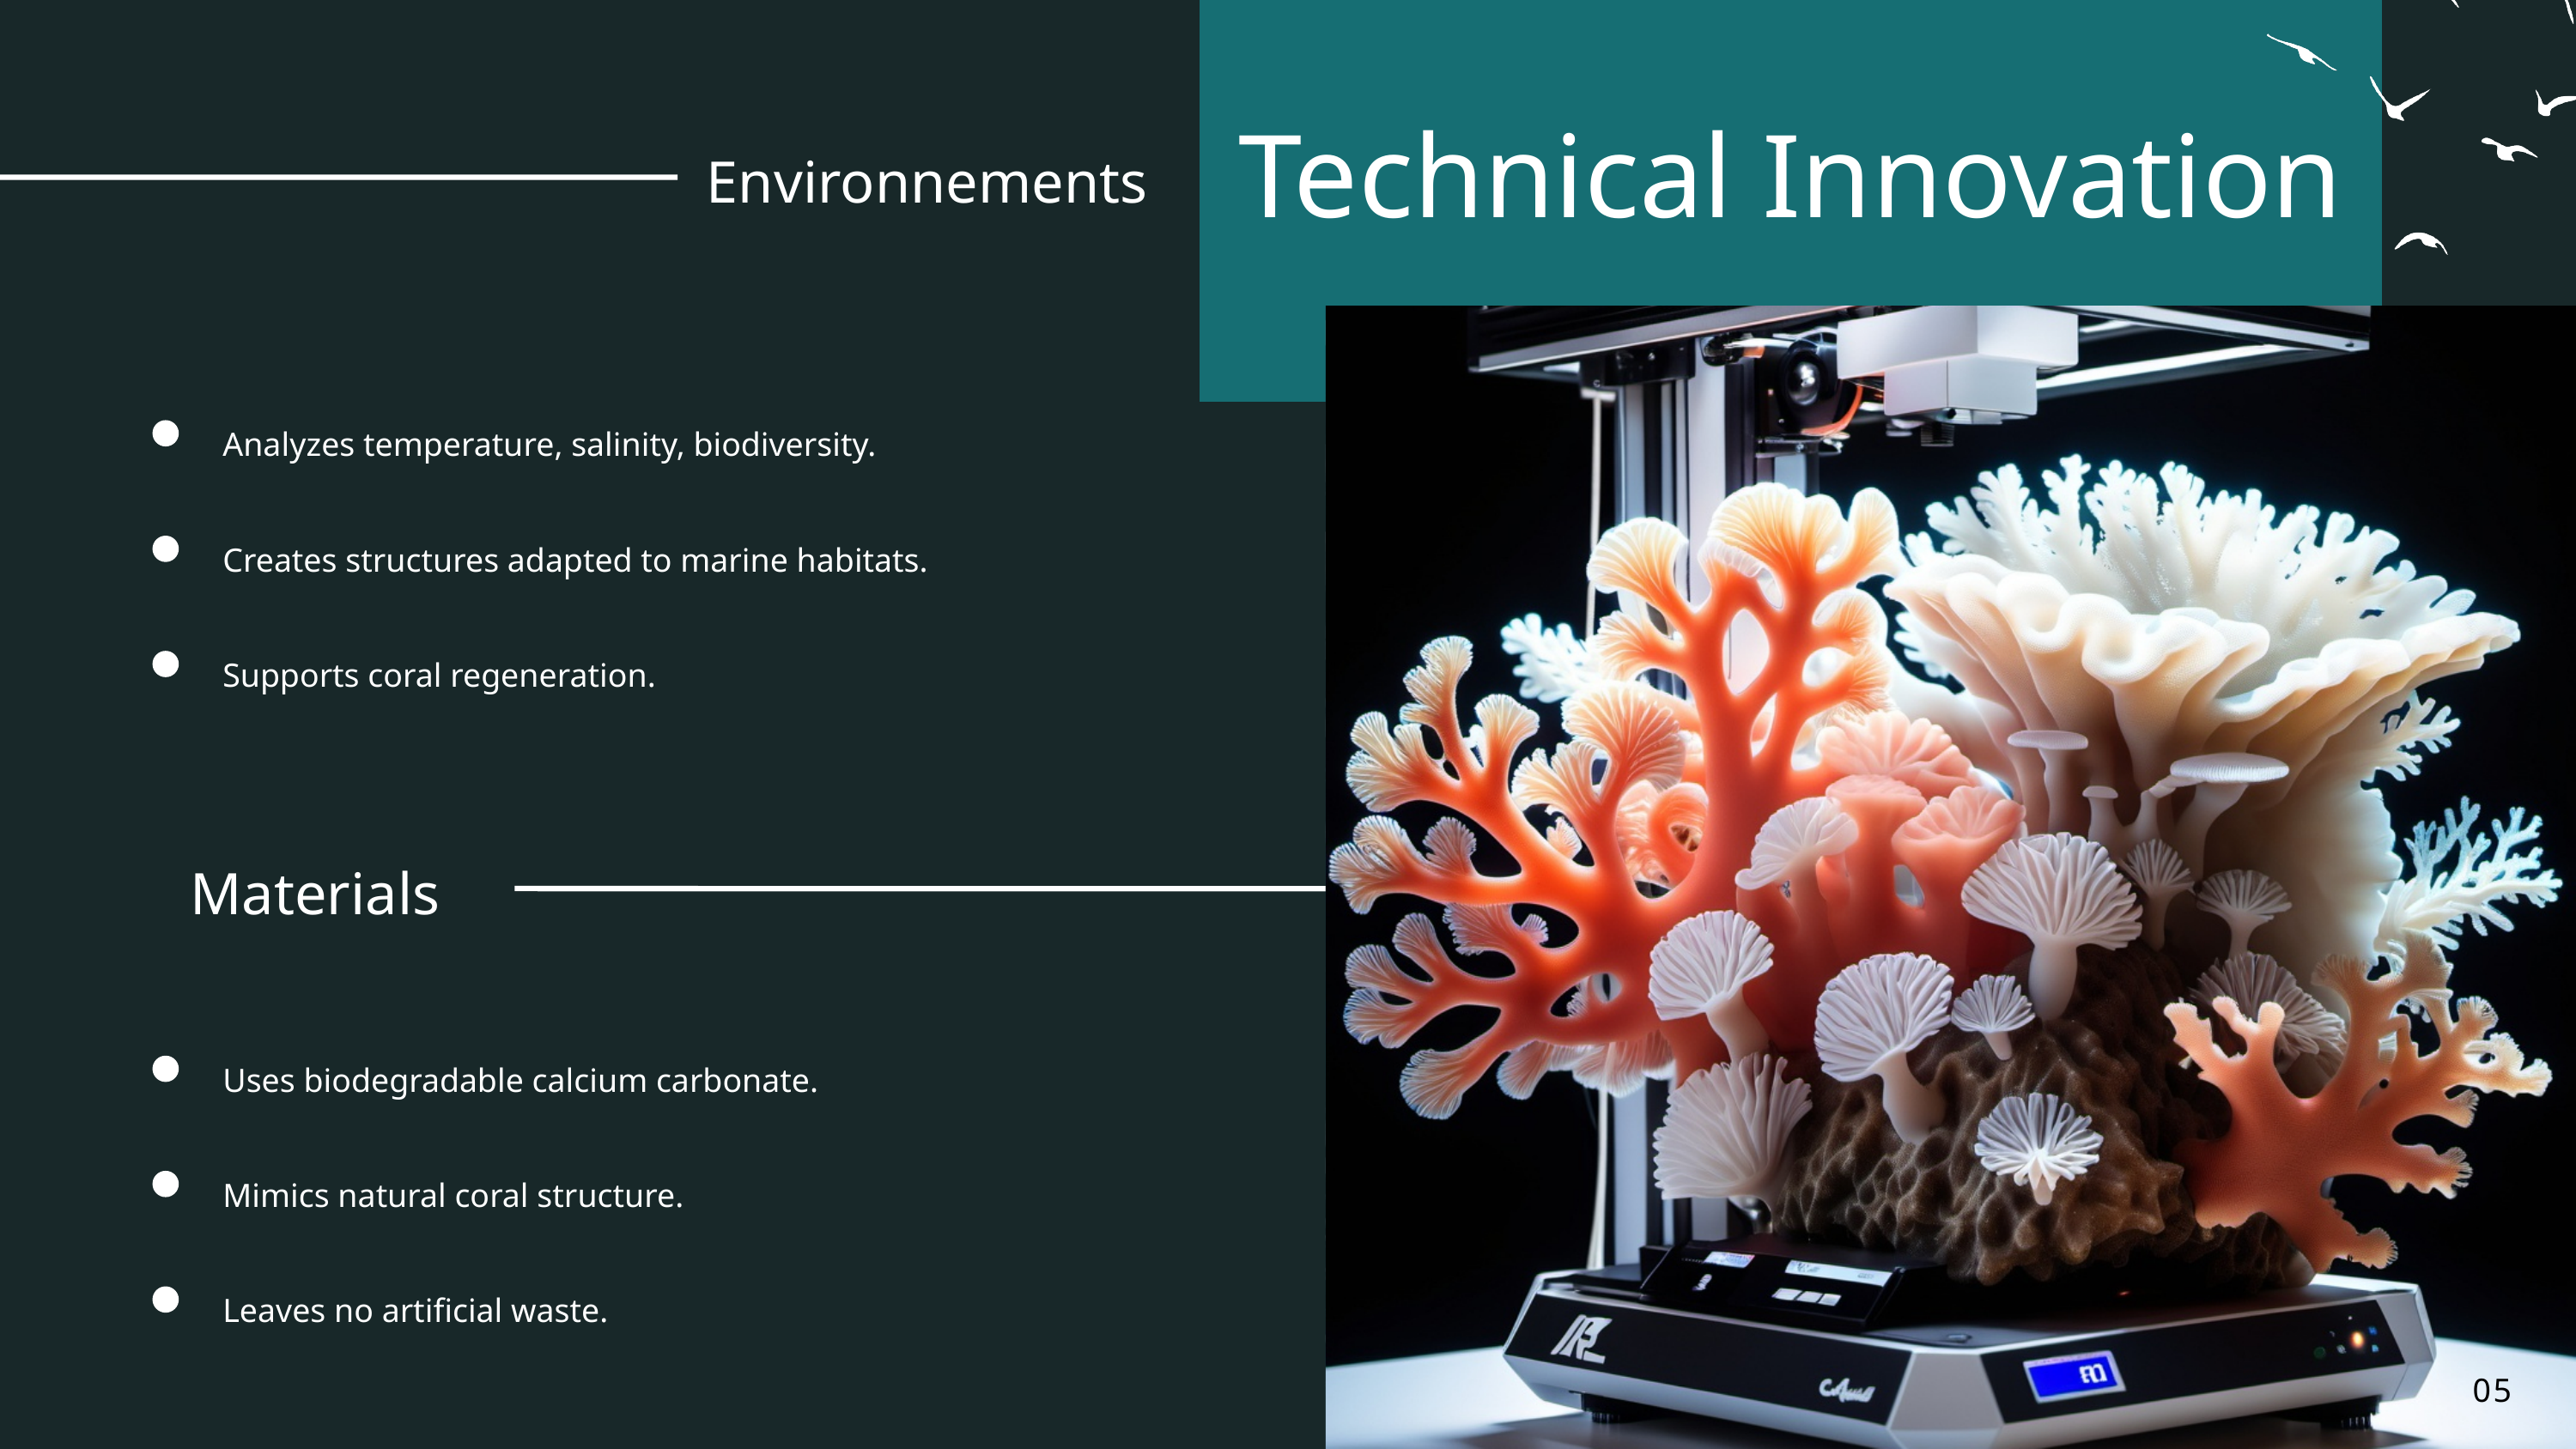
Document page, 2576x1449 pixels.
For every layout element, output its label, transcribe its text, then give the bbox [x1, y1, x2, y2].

text_box Environnements [698, 141, 1148, 215]
text_box Materials [190, 852, 503, 926]
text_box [152, 1280, 989, 1319]
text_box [152, 1164, 989, 1203]
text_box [152, 530, 989, 568]
text_box [2386, 0, 2576, 306]
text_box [1199, 0, 2383, 402]
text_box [152, 645, 989, 683]
text_box 05 [1971, 1355, 2512, 1410]
text_box [1325, 306, 2576, 1449]
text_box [152, 414, 989, 452]
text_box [152, 1049, 989, 1088]
